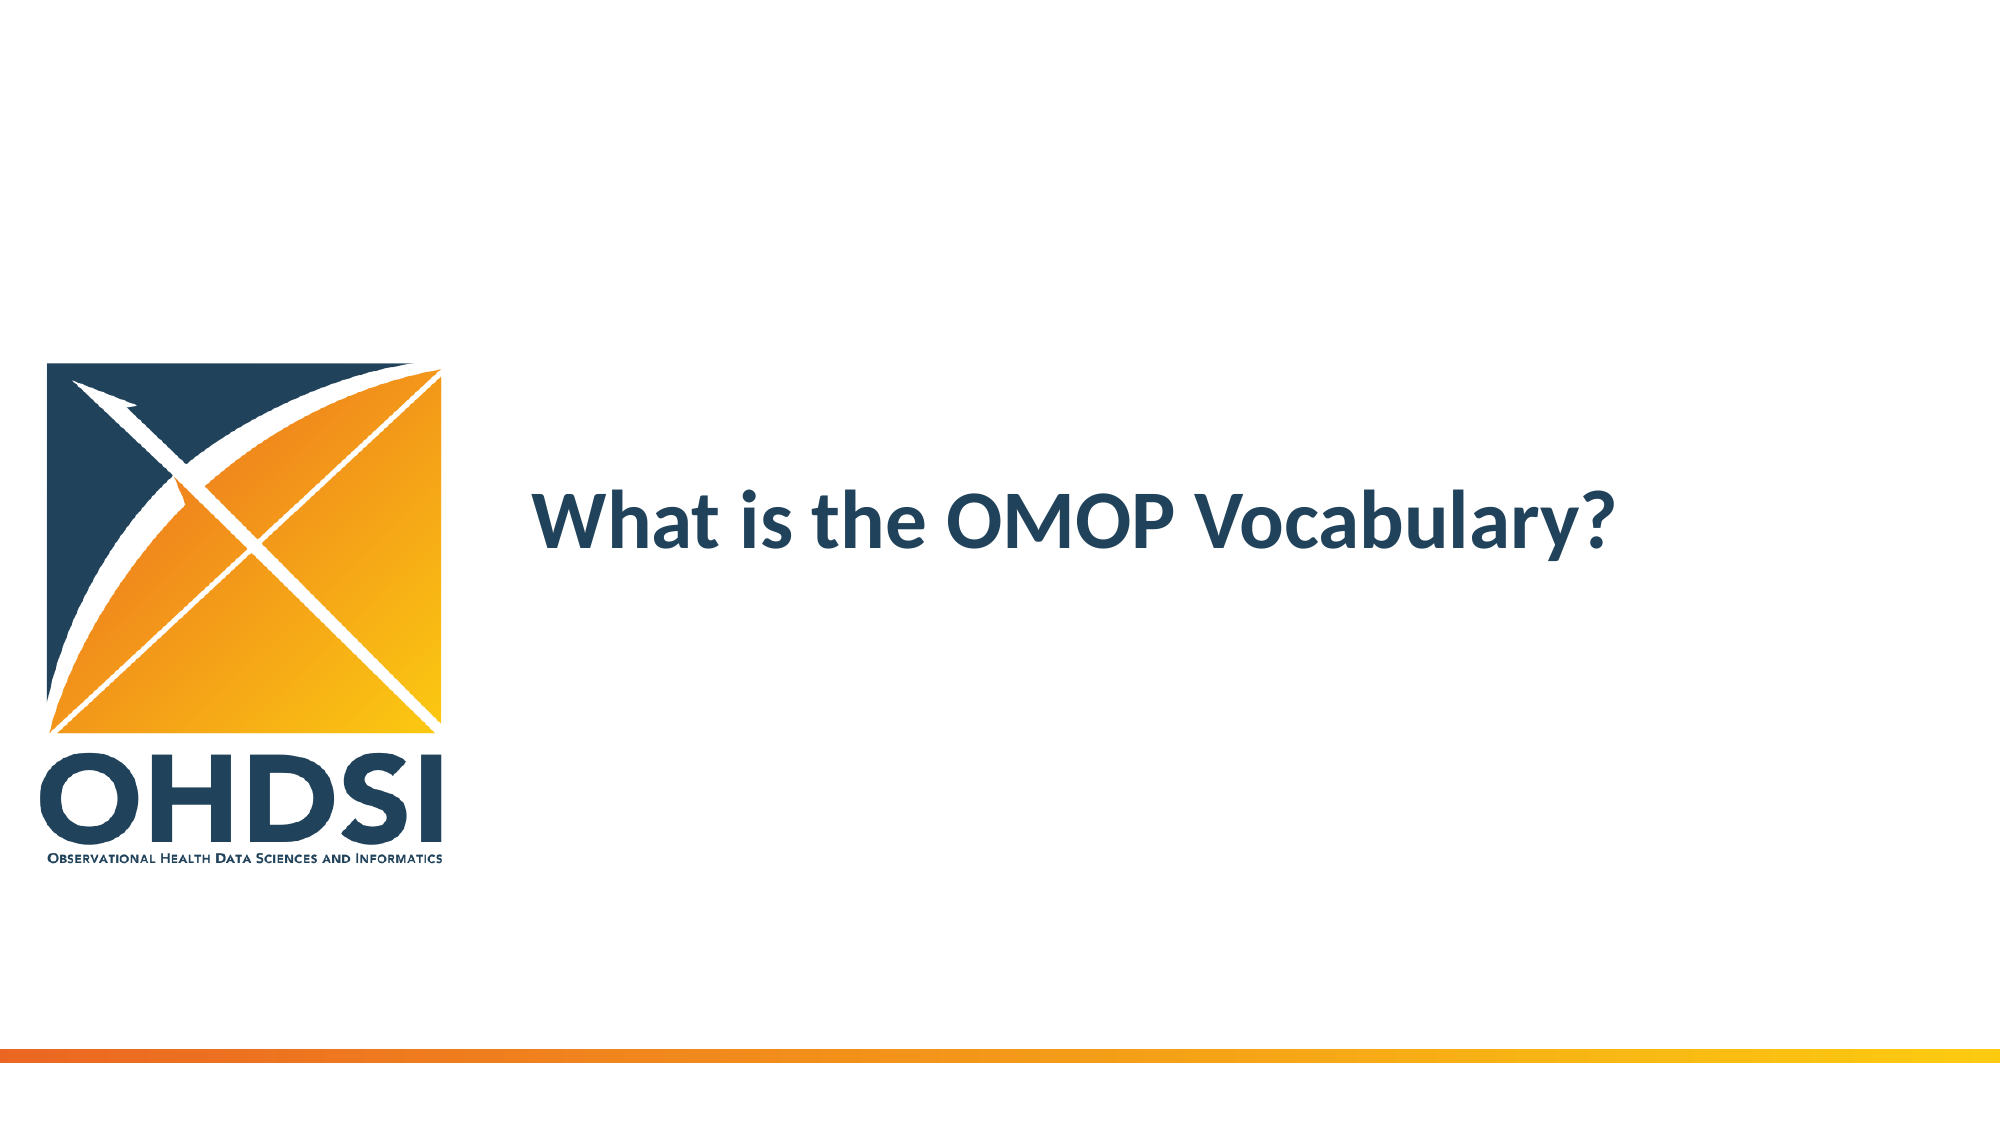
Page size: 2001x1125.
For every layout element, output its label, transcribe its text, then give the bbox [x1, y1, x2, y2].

picture [0, 320, 494, 905]
title What is the OMOP Vocabulary? [516, 468, 1850, 657]
